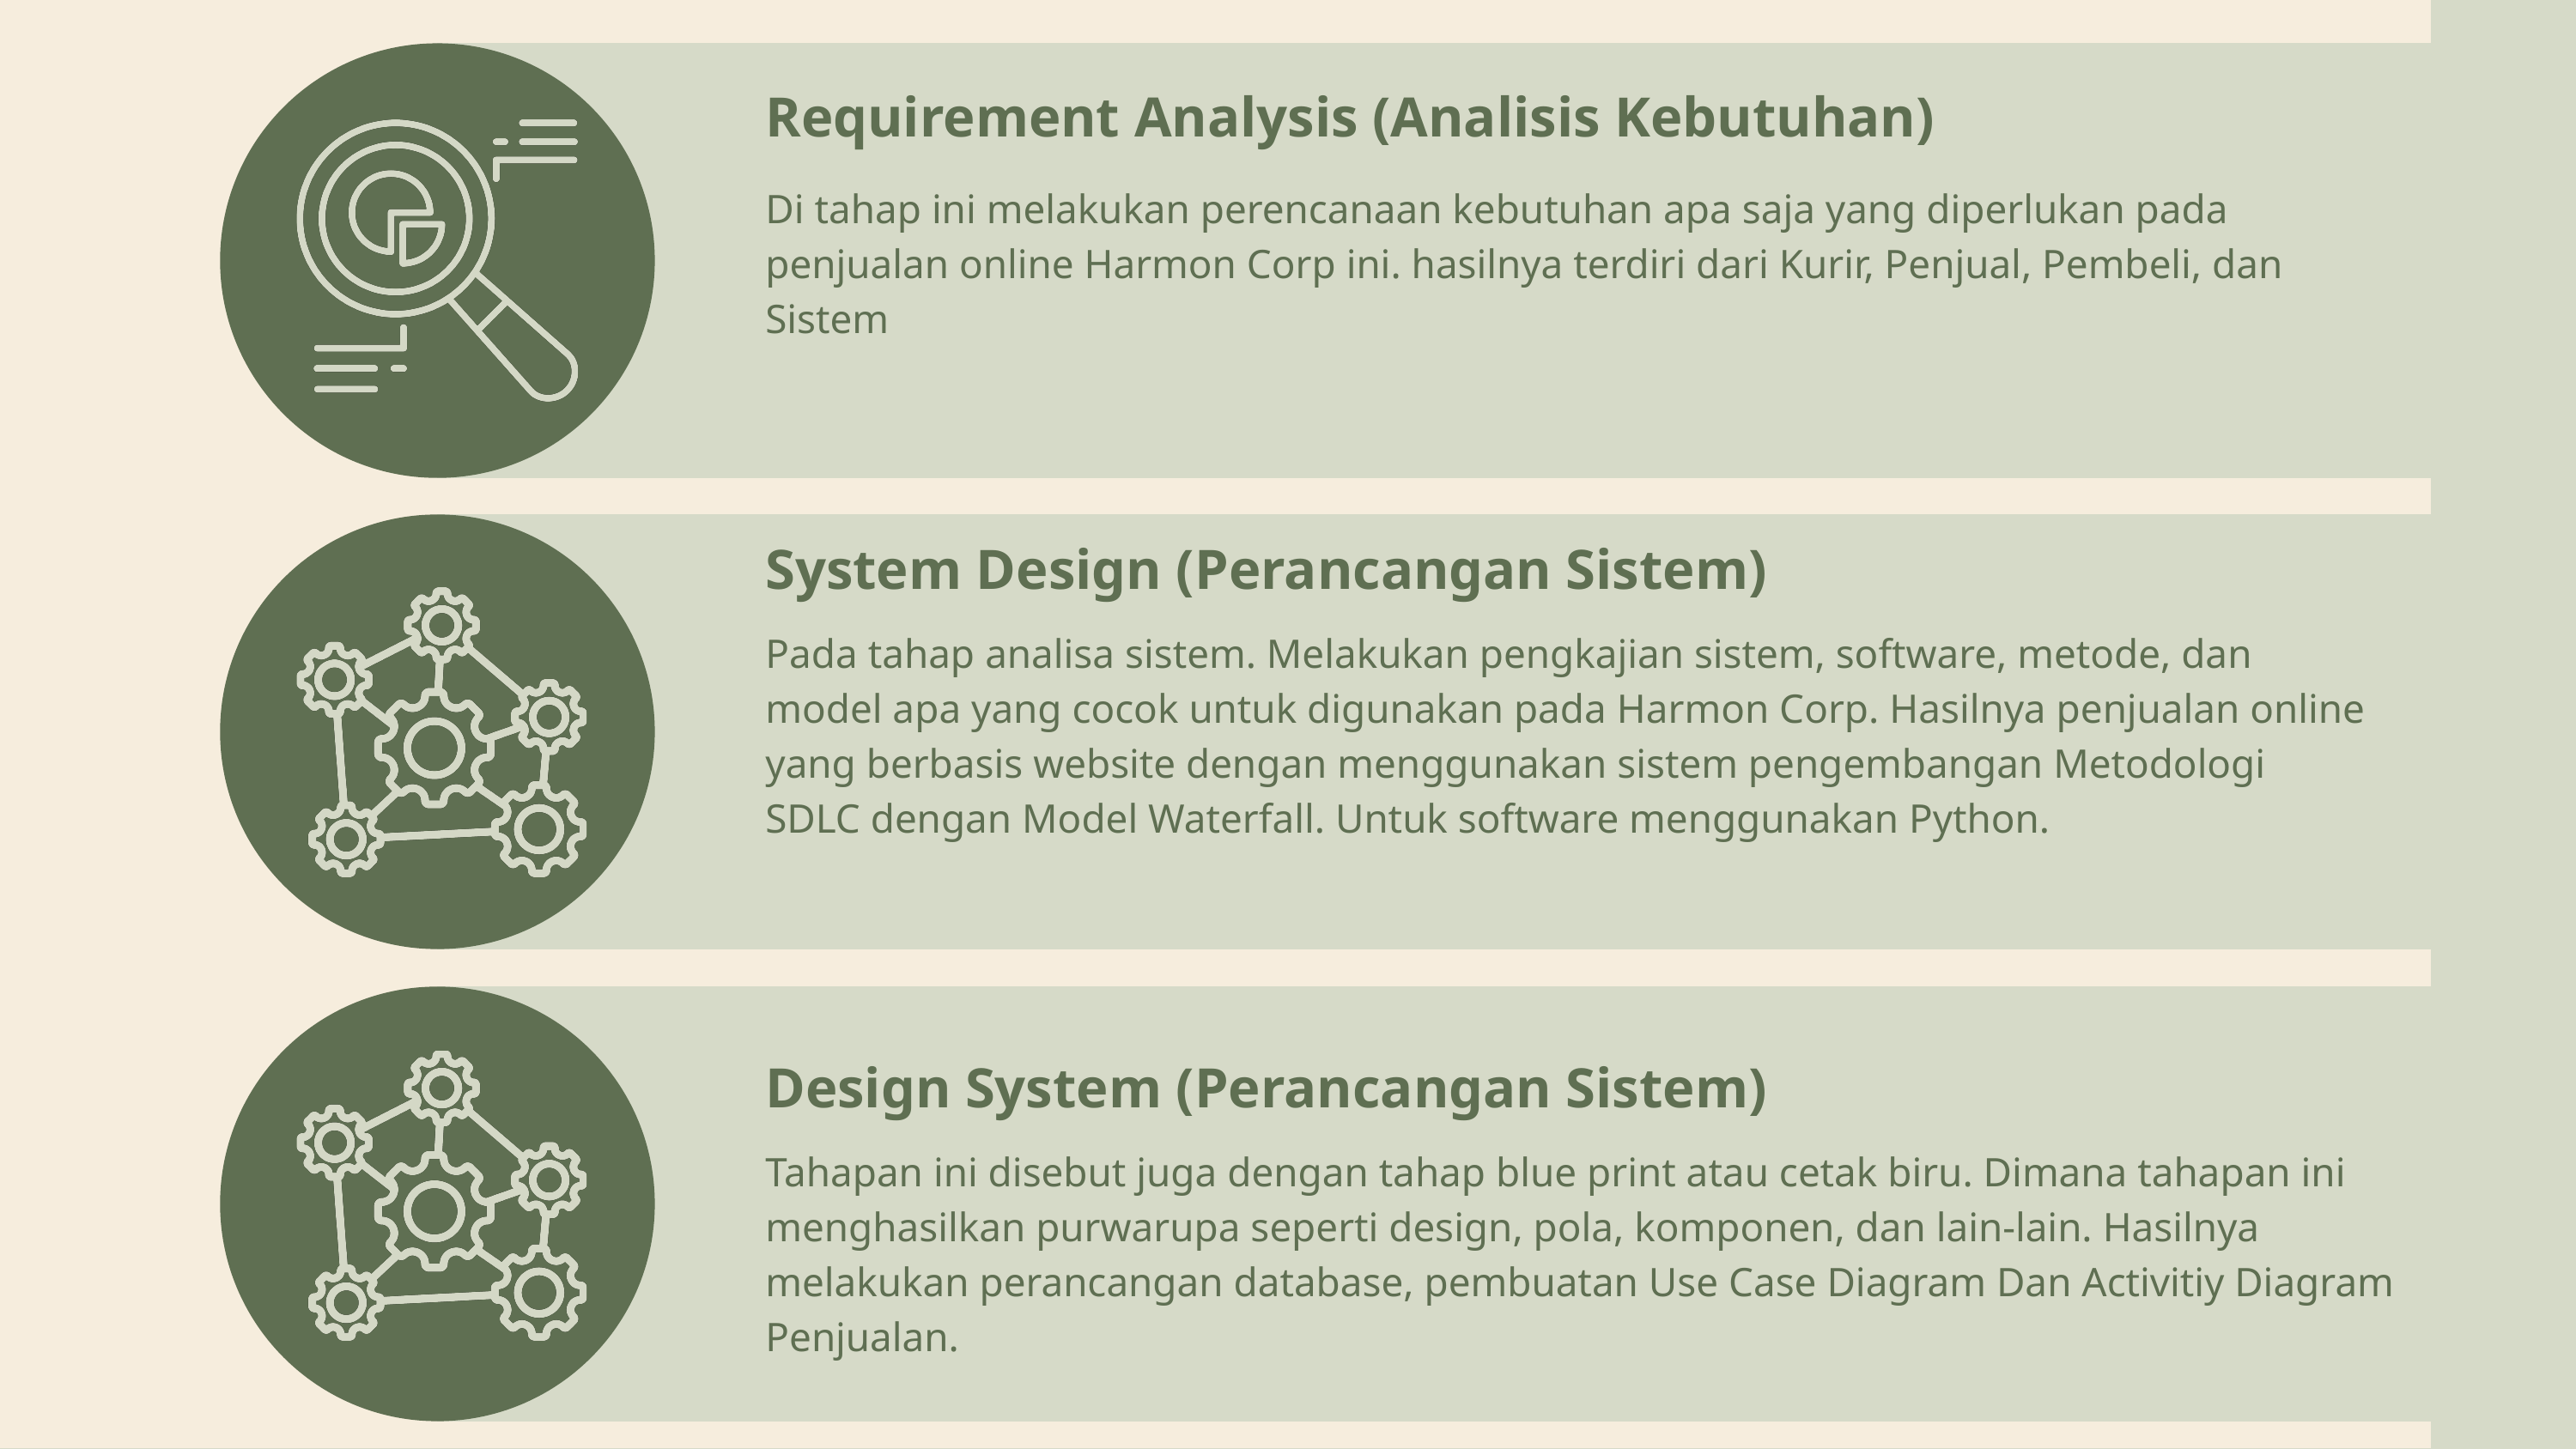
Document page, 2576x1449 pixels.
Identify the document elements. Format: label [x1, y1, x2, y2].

text_box [220, 986, 655, 1422]
text_box [220, 43, 655, 478]
text_box [655, 514, 2432, 949]
text_box [655, 43, 2432, 478]
text_box [220, 514, 655, 949]
text_box [0, 0, 2432, 1449]
text_box [655, 986, 2432, 1422]
